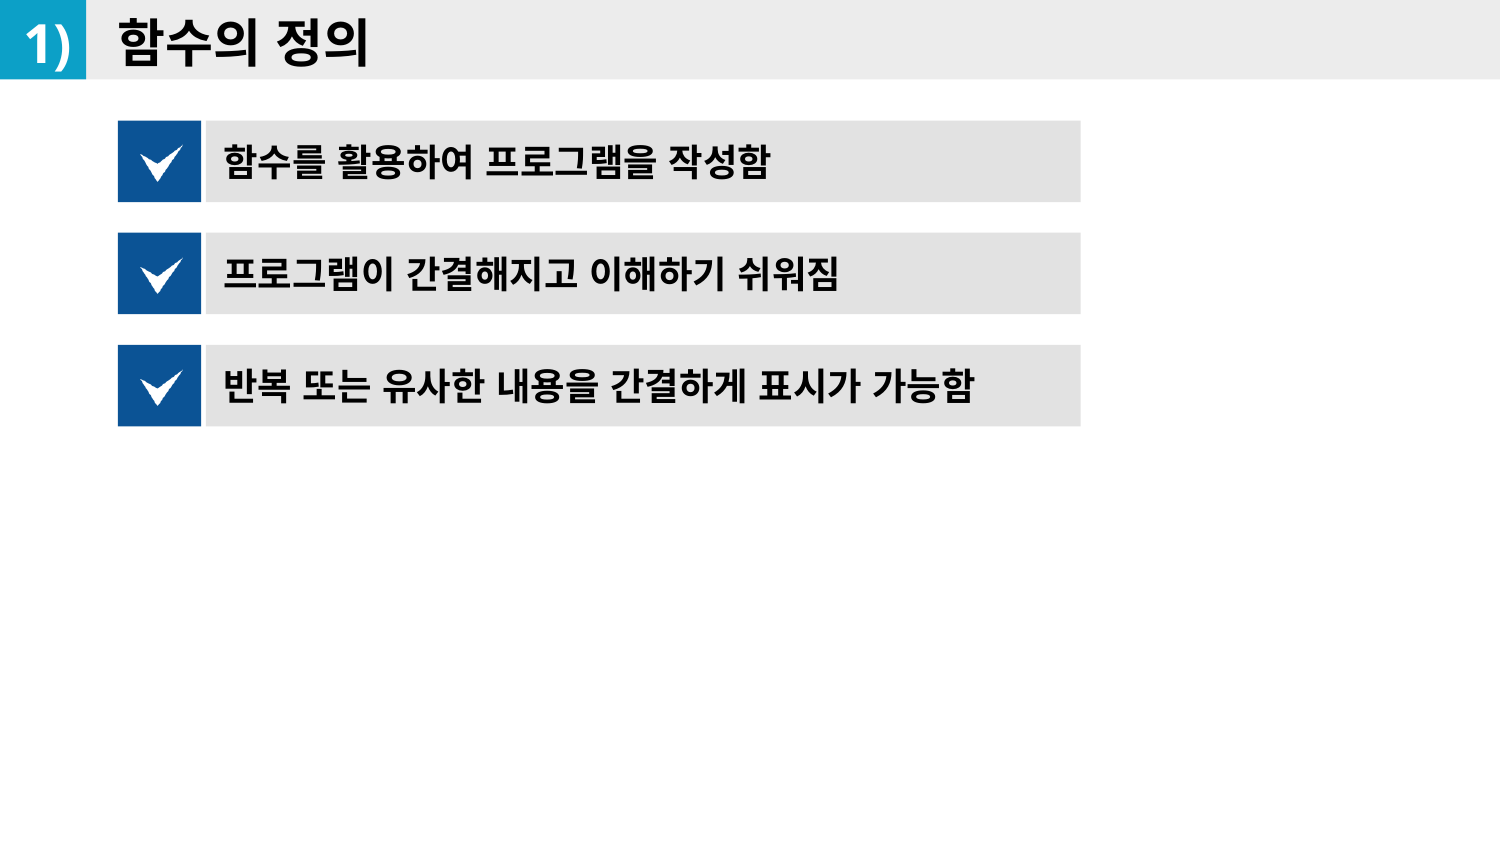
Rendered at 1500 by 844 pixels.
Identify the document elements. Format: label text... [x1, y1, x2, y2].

text_box 프로그램이 간결해지고 이해하기 쉬워짐 [205, 232, 1081, 315]
text_box 1) [0, 0, 98, 86]
text_box 반복 또는 유사한 내용을 간결하게 표시가 가능함 [205, 344, 1081, 427]
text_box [117, 344, 202, 427]
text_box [117, 120, 1081, 203]
text_box 함수의 정의 [98, 0, 1436, 85]
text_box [117, 232, 202, 315]
